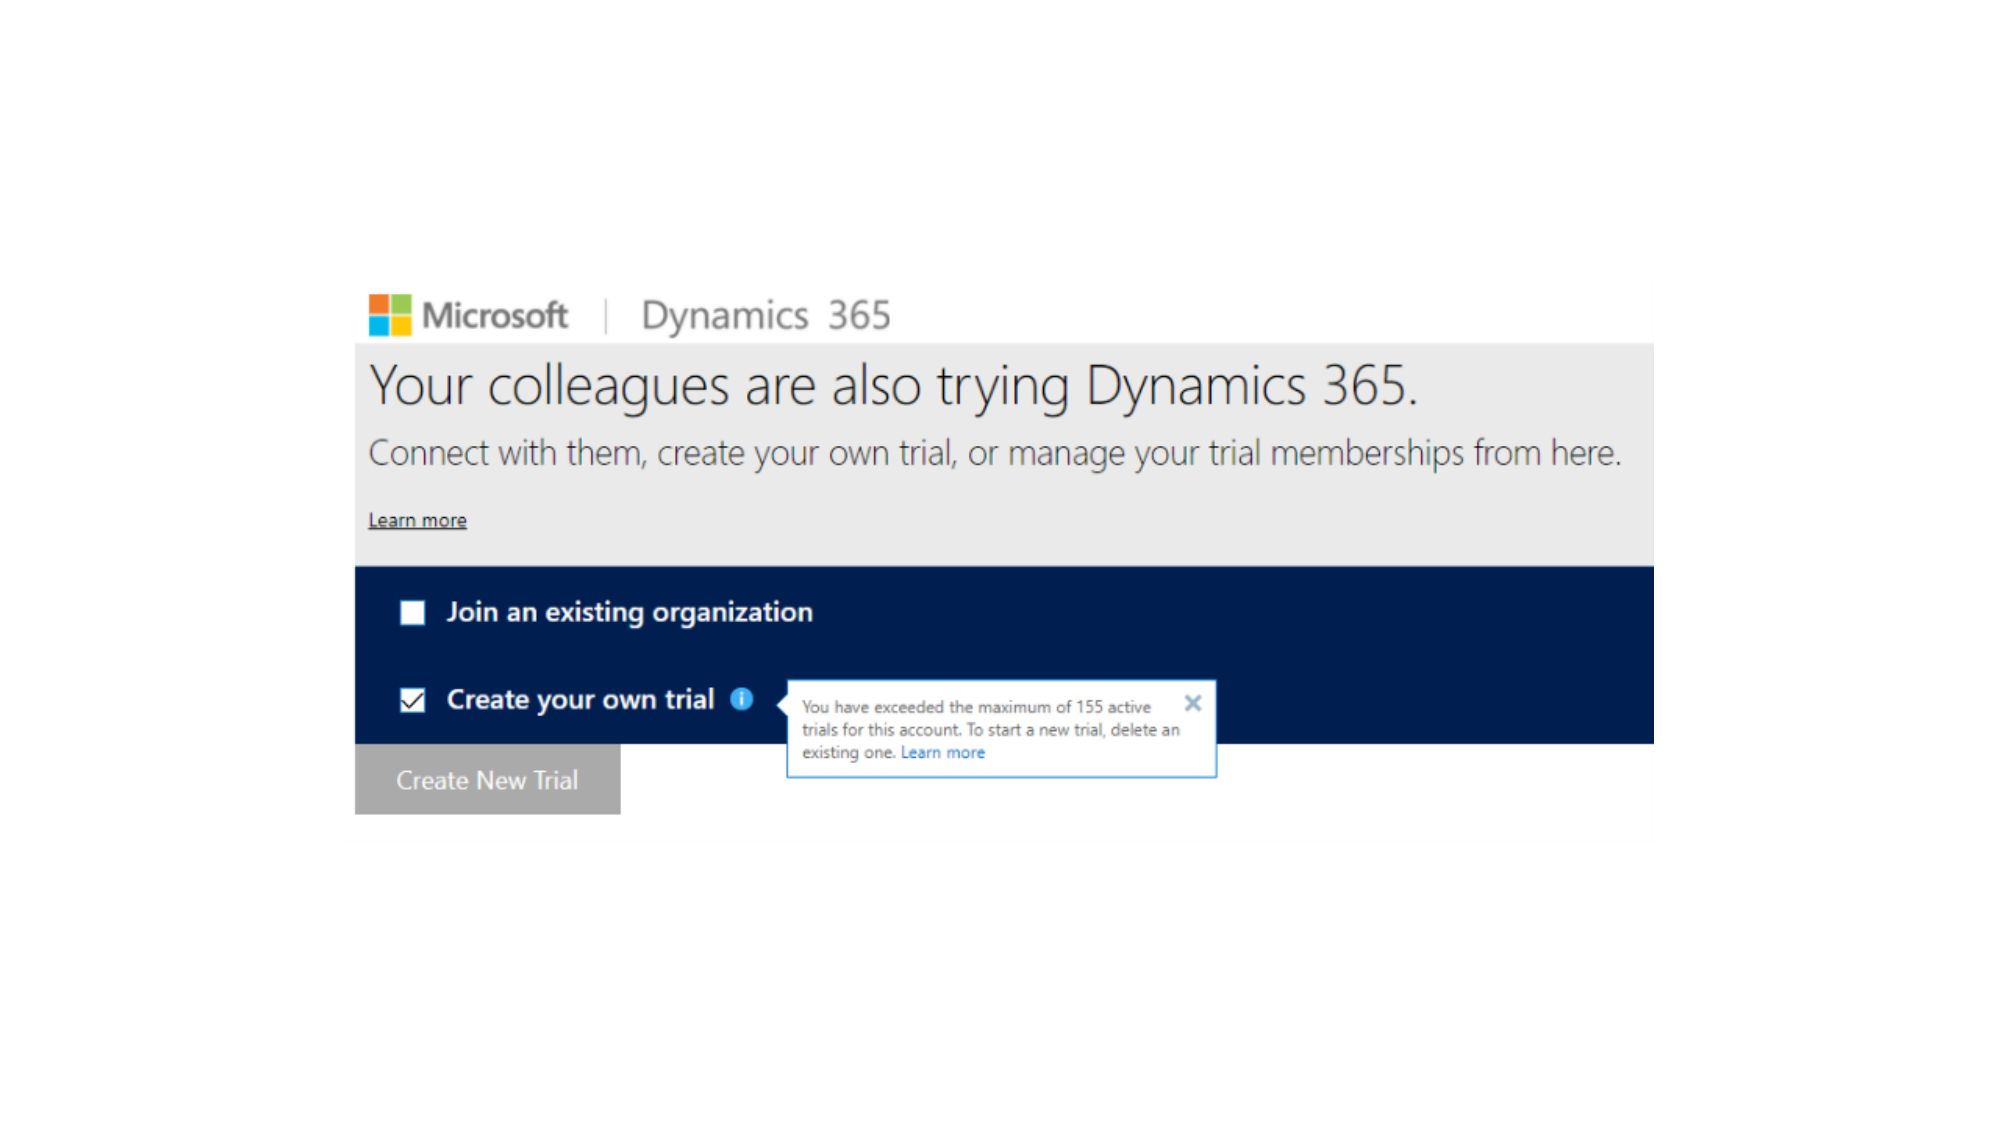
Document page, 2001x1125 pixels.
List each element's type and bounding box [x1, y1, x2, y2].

picture [346, 282, 1654, 843]
